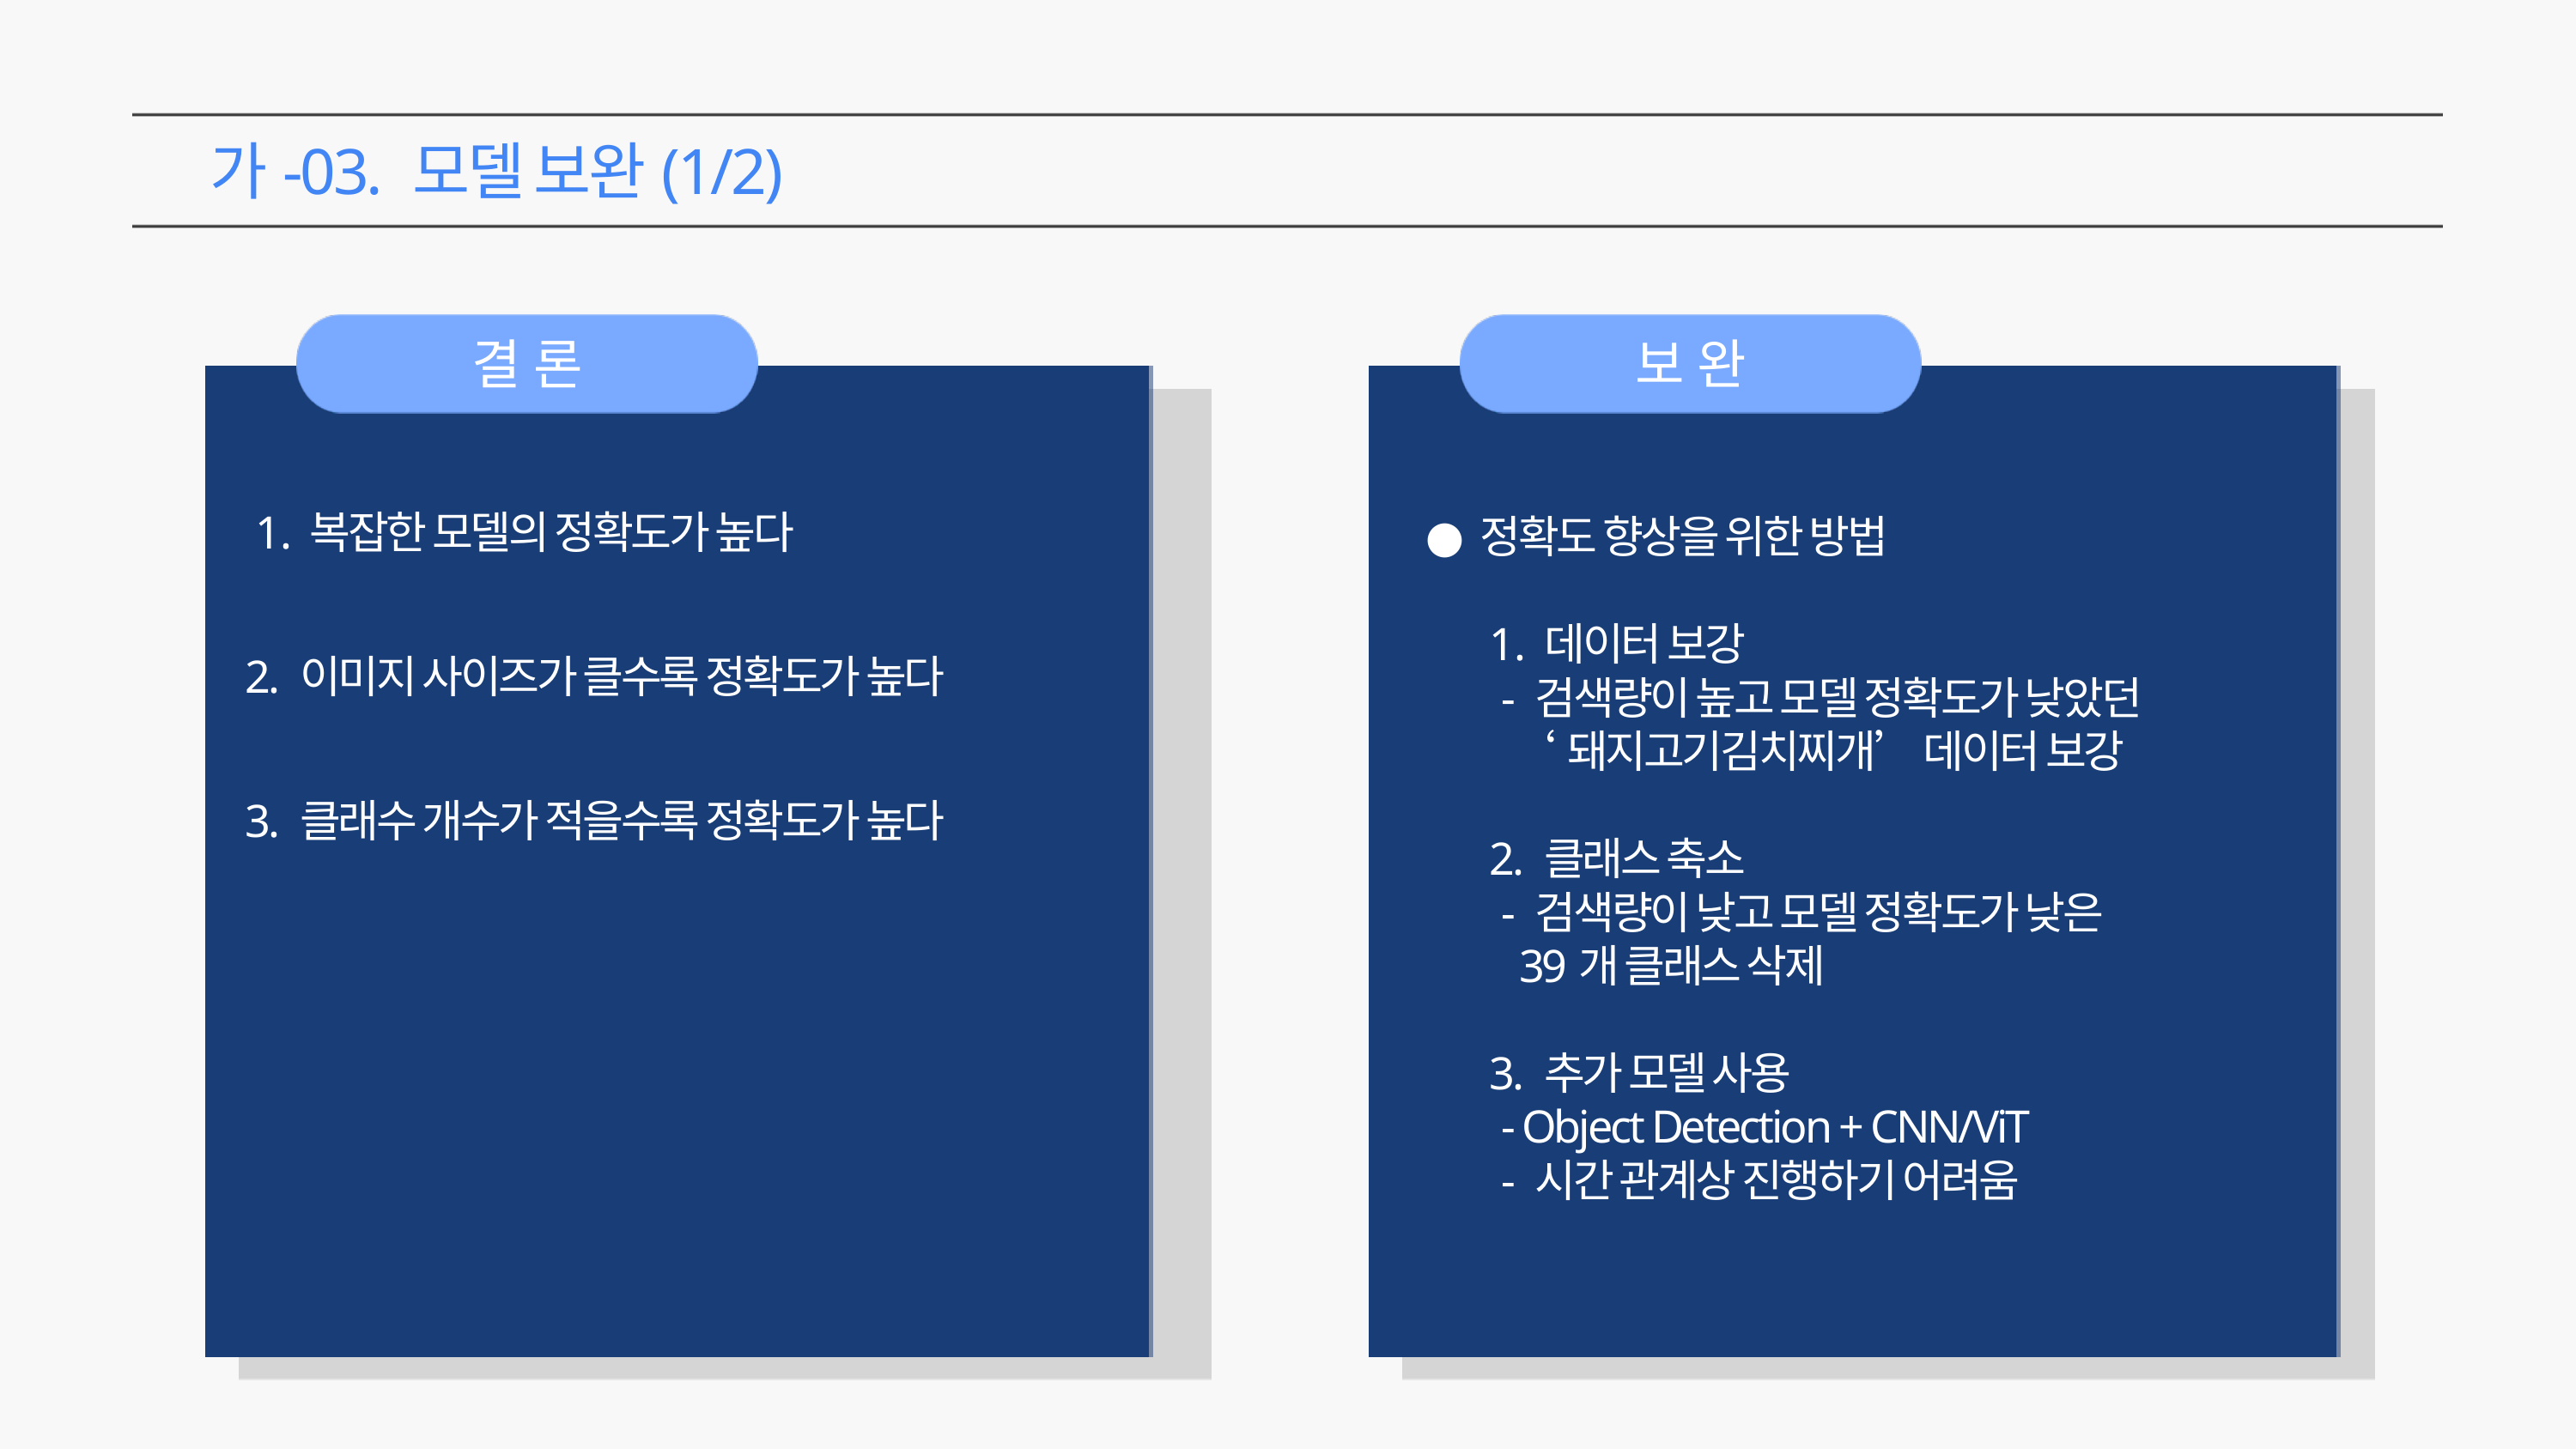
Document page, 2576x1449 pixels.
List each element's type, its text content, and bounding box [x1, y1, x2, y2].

picture [132, 222, 2444, 232]
text_box 가-03. 모델 보완(1/2) [132, 130, 1016, 221]
picture [1368, 314, 2375, 1380]
picture [132, 111, 2444, 120]
picture [204, 314, 1212, 1380]
